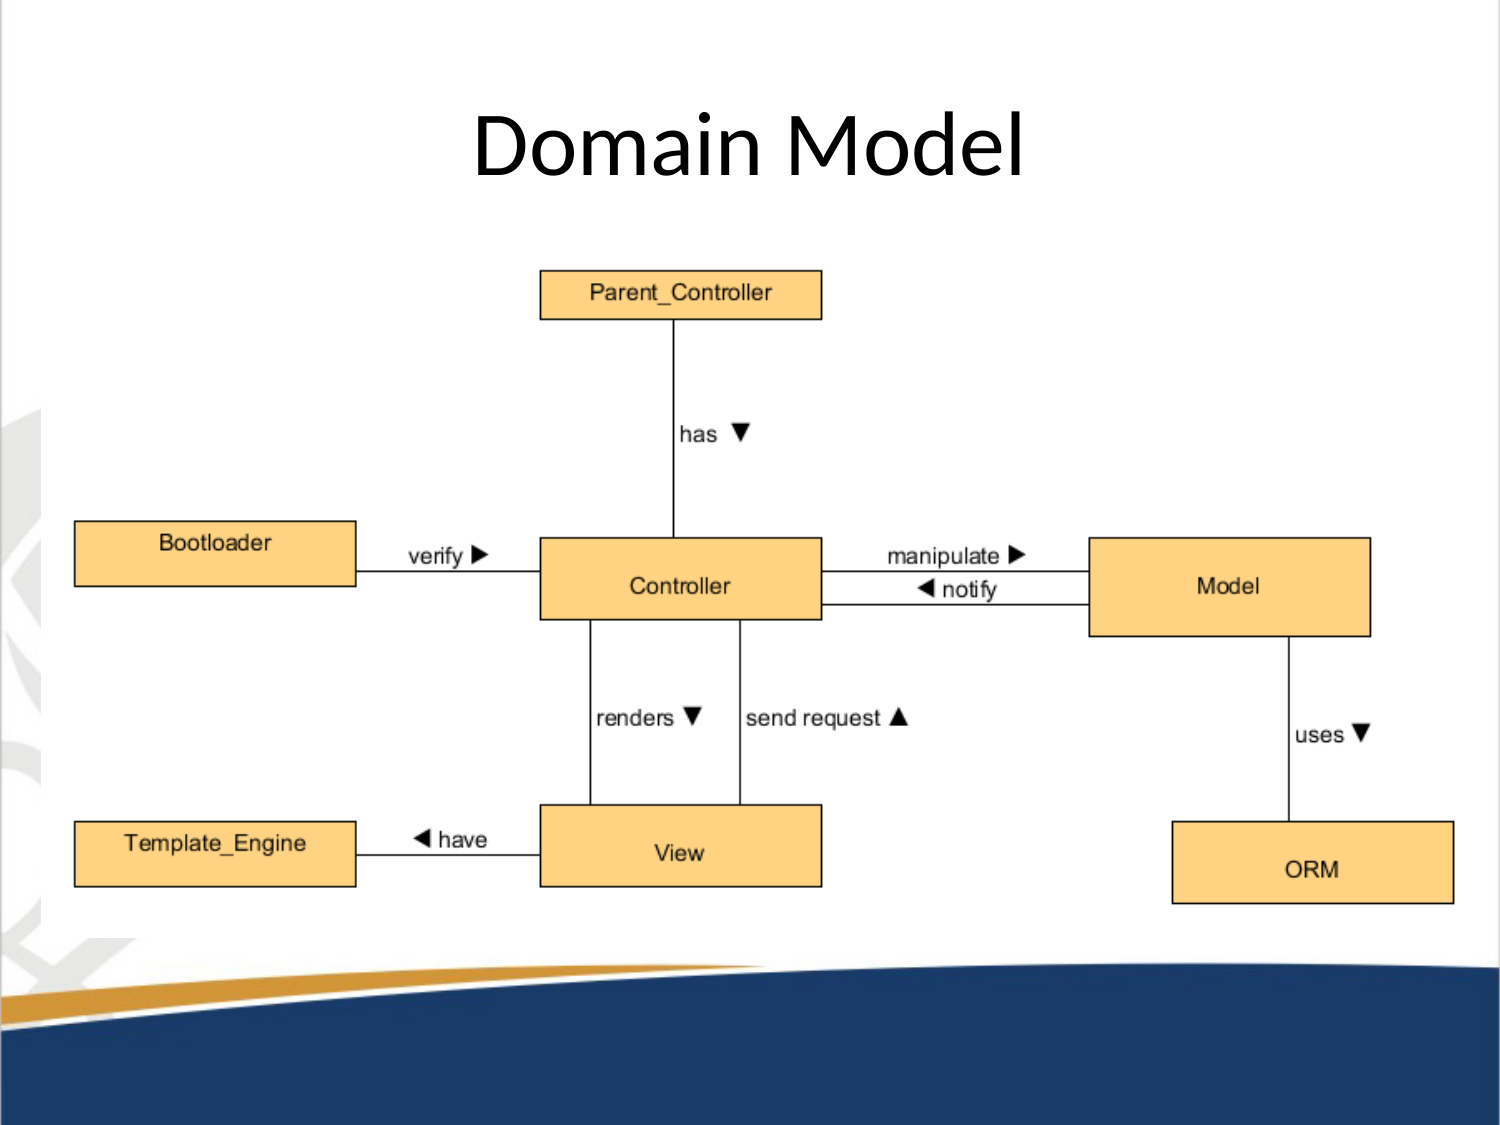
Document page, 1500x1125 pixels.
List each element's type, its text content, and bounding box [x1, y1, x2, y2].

title Domain Model [75, 45, 1425, 233]
picture [0, 0, 1500, 1125]
